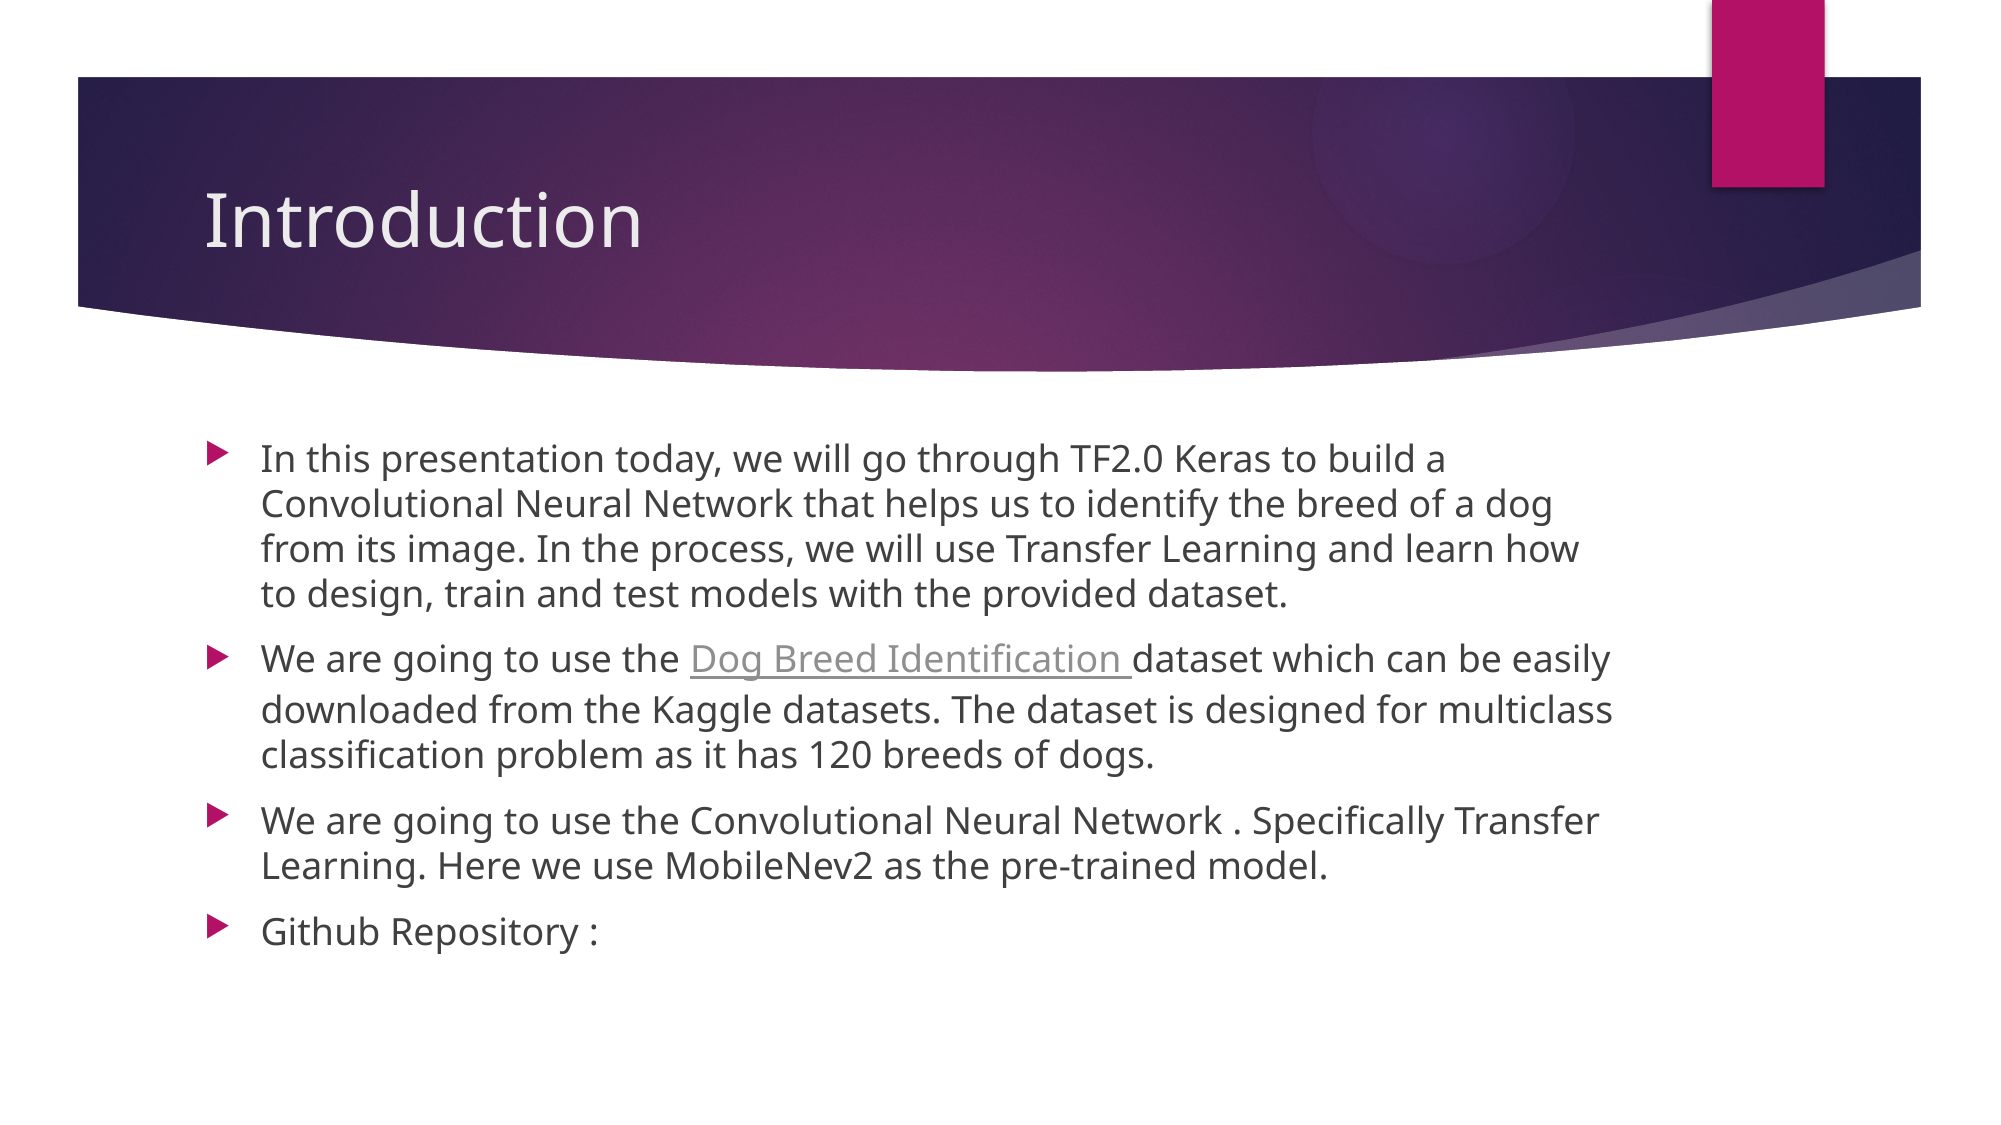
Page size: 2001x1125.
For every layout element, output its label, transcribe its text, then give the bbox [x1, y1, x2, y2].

title Introduction [189, 159, 1627, 276]
list In this presentation today, we will go through TF2.0 Keras to build a Convolutional Neural Network that helps us to identify the breed of a dog from its image. In the process, we will use Transfer Learning and learn how to design, train and test models with the provided dataset. We are going to use the Dog Breed Identification dataset which can be easily downloaded from the Kaggle datasets. The dataset is designed for multiclass classification problem as it has 120 breeds of dogs. We are going to use the Convolutional Neural Network . Specifically Transfer Learning. Here we use MobileNev2 as the pre-trained model. Github Repository : [189, 427, 1638, 988]
